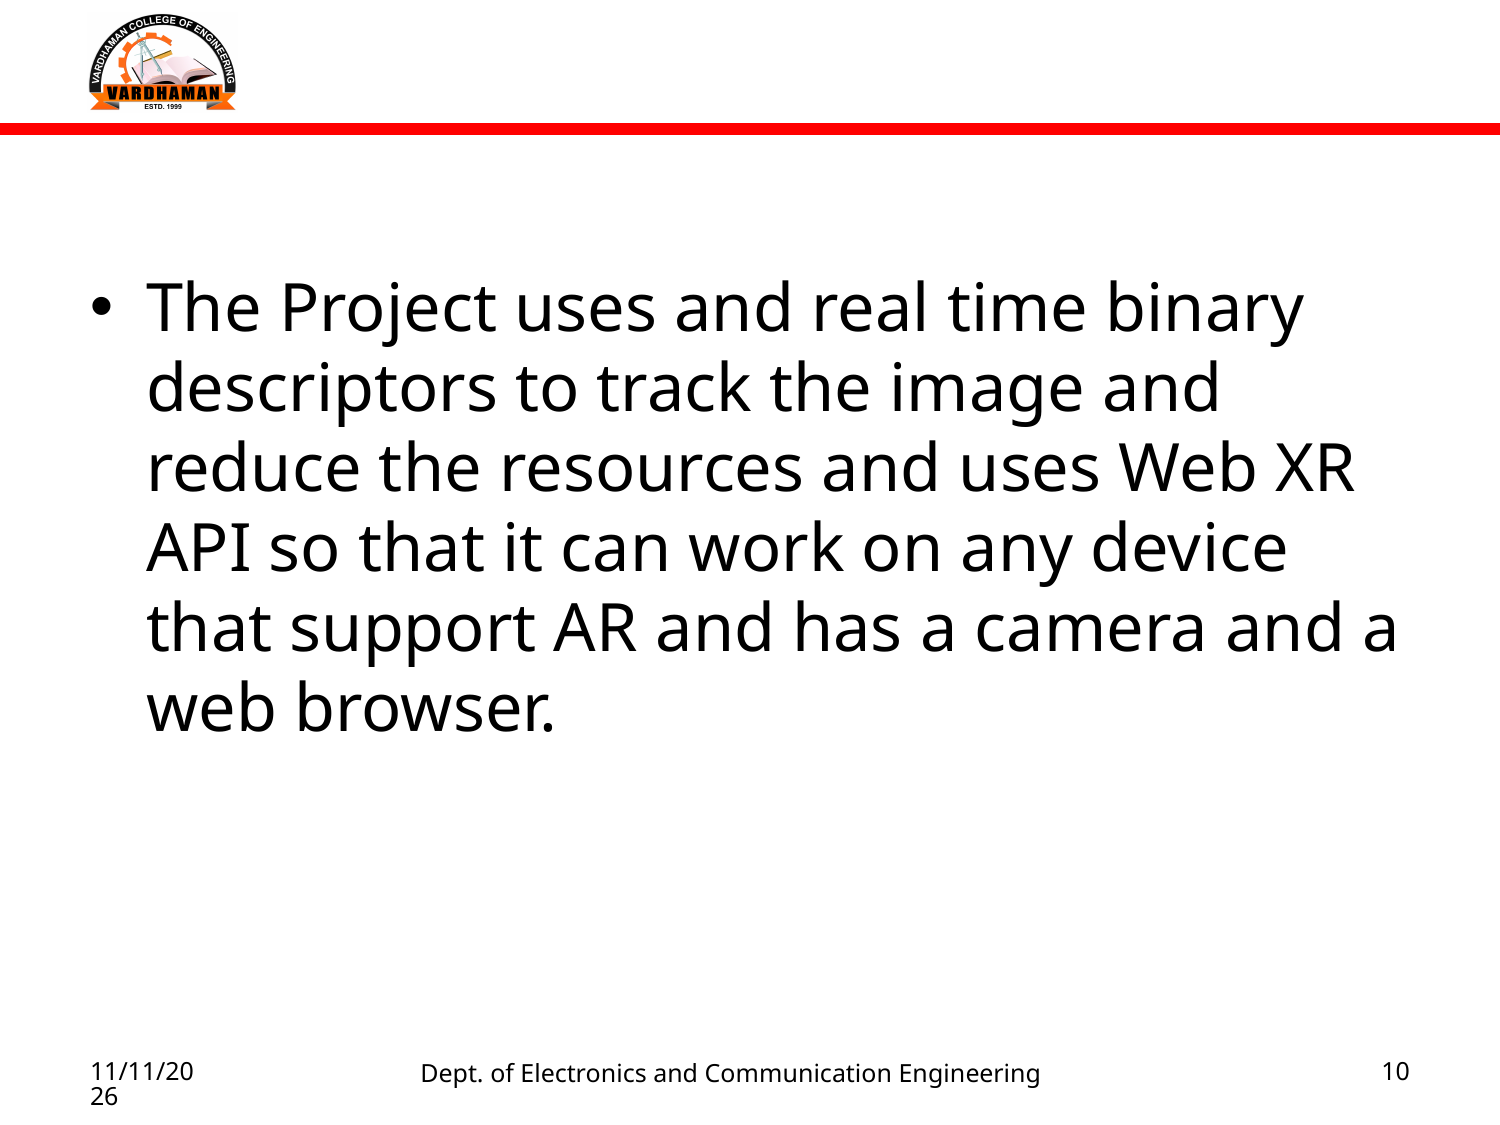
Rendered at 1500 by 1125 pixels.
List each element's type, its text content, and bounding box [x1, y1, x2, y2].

slide_number 10 [1362, 1042, 1425, 1103]
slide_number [75, 1042, 213, 1103]
list The Project uses and real time binary descriptors to track the image and reduce the resources and uses Web XR API so that it can work on any device that support AR and has a camera and a web browser. [75, 257, 1425, 1000]
footer Dept. of Electronics and Communication Engineering [362, 1042, 1100, 1103]
picture [87, 12, 238, 113]
